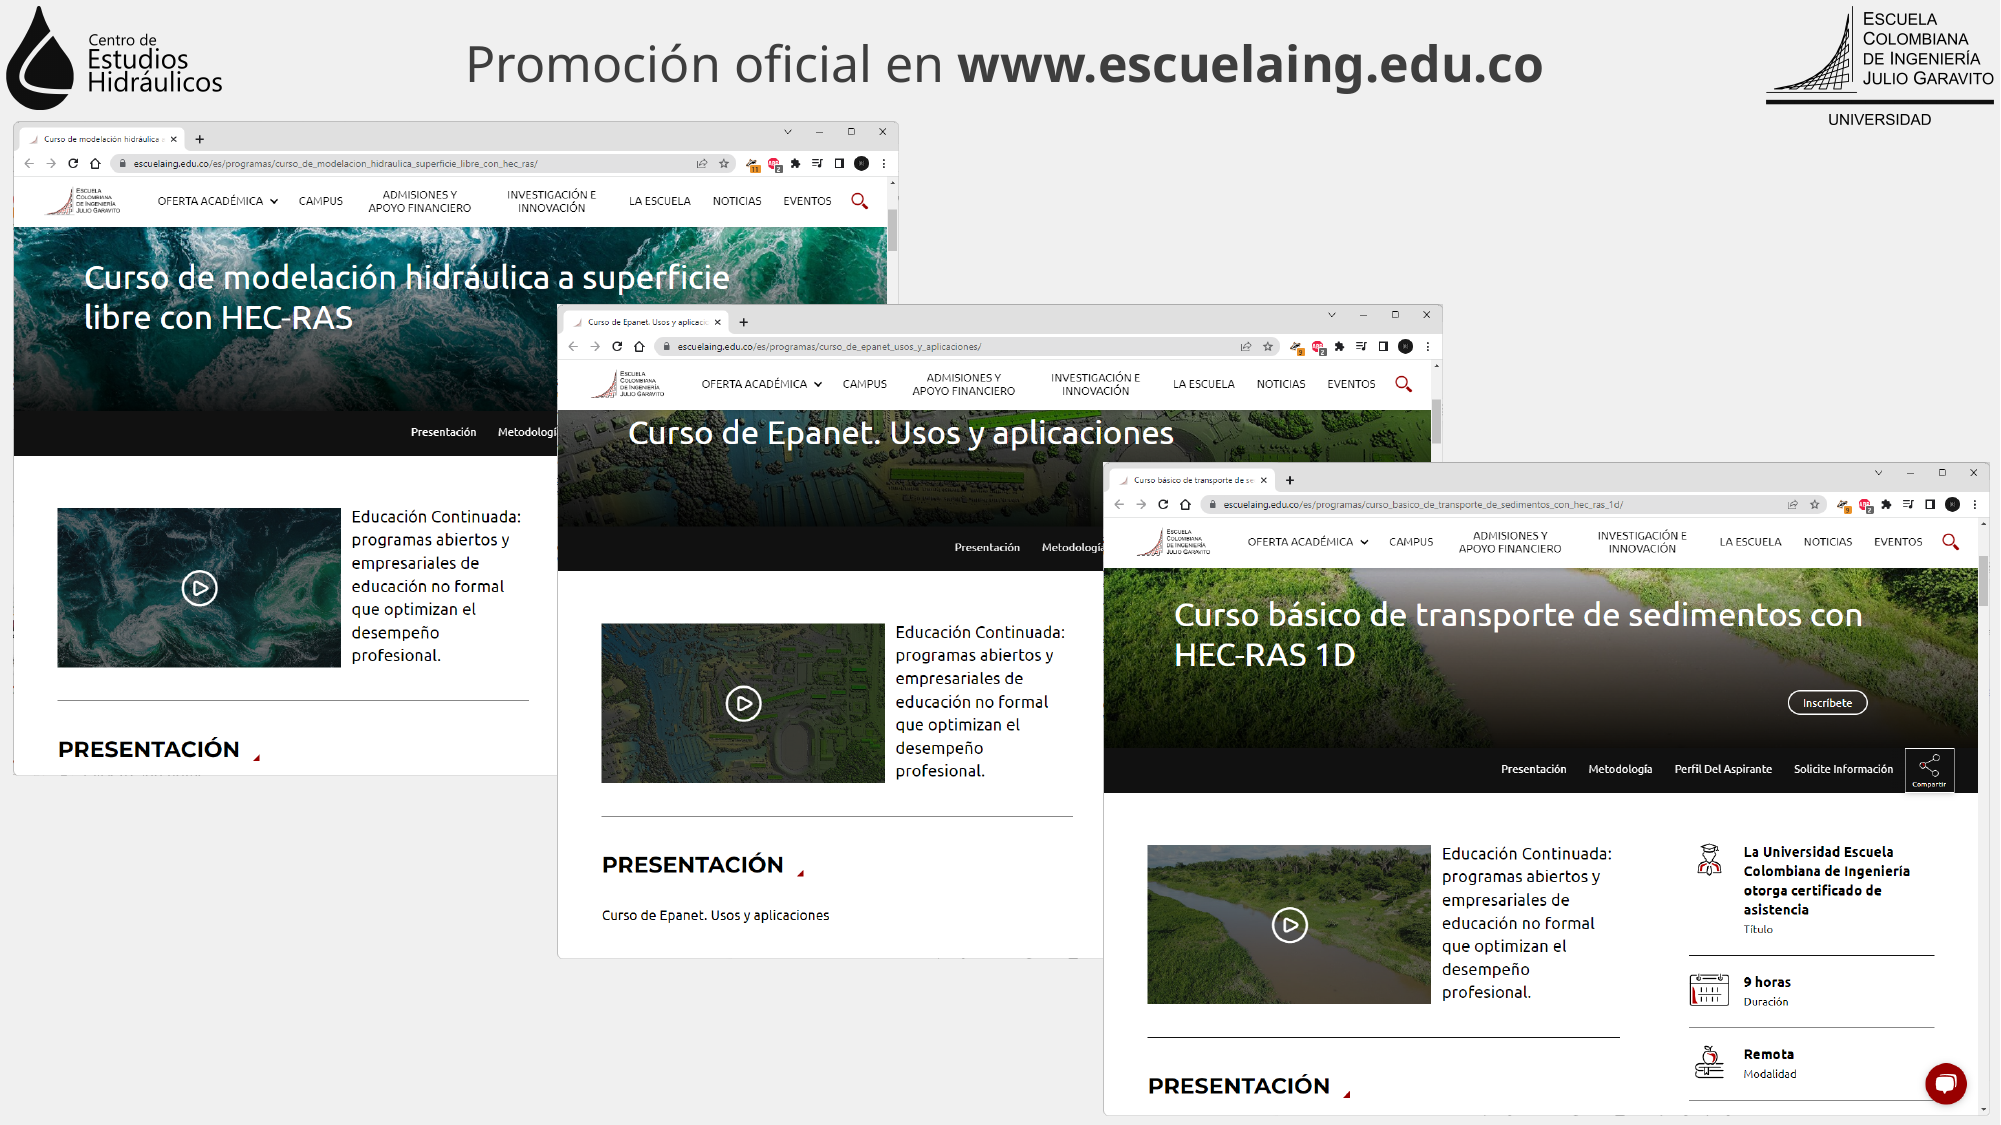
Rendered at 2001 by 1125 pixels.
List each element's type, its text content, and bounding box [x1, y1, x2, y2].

picture [6, 6, 222, 110]
text_box Promoción oficial en www.escuelaing.edu.co [295, 31, 1716, 110]
picture [12, 121, 1990, 1116]
picture [1766, 6, 1994, 125]
